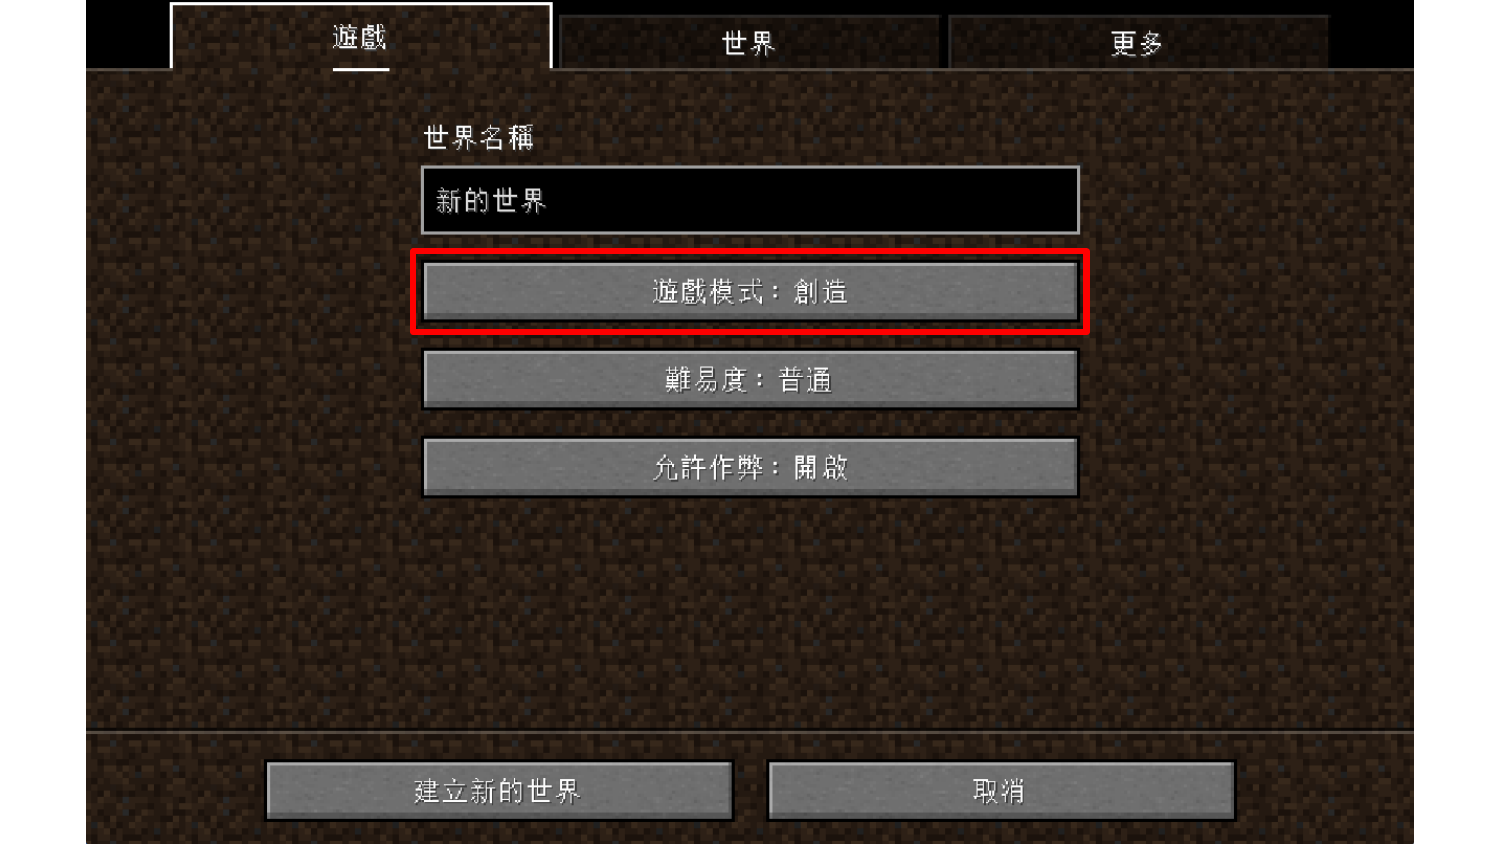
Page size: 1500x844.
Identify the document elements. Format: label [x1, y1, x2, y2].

picture [86, 0, 1414, 844]
